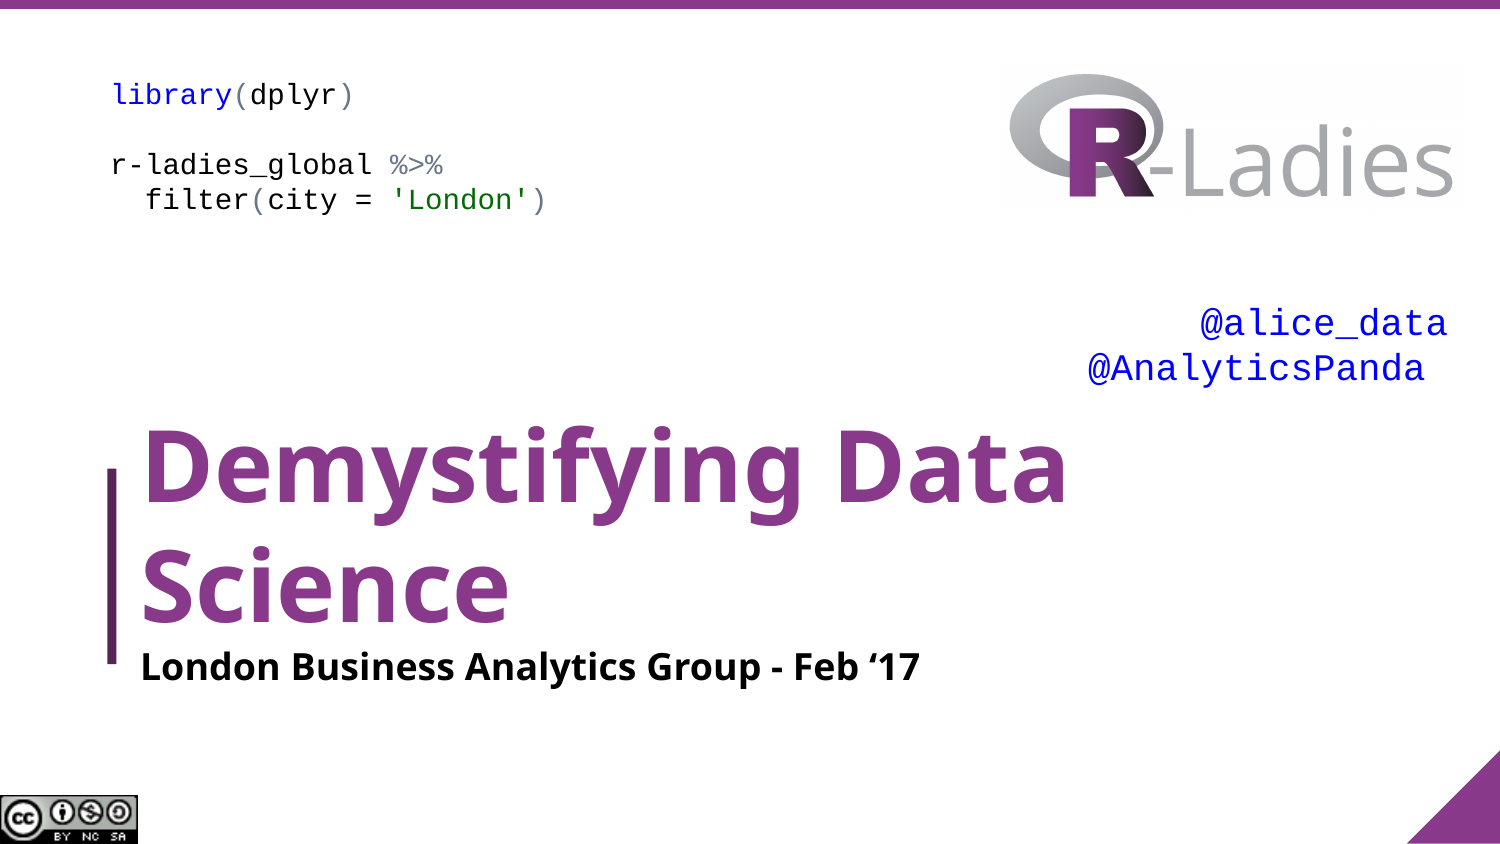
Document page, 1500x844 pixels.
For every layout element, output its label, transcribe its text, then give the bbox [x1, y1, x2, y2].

text_box library(dplyr) r-ladies_global %>% filter(city = 'London') [94, 60, 812, 217]
picture [0, 795, 138, 844]
text_box @alice_data @AnalyticsPanda [746, 238, 1464, 475]
picture [1000, 58, 1470, 215]
title Demystifying Data Science London Business Analytics Group - Feb ‘17 [125, 467, 1375, 658]
